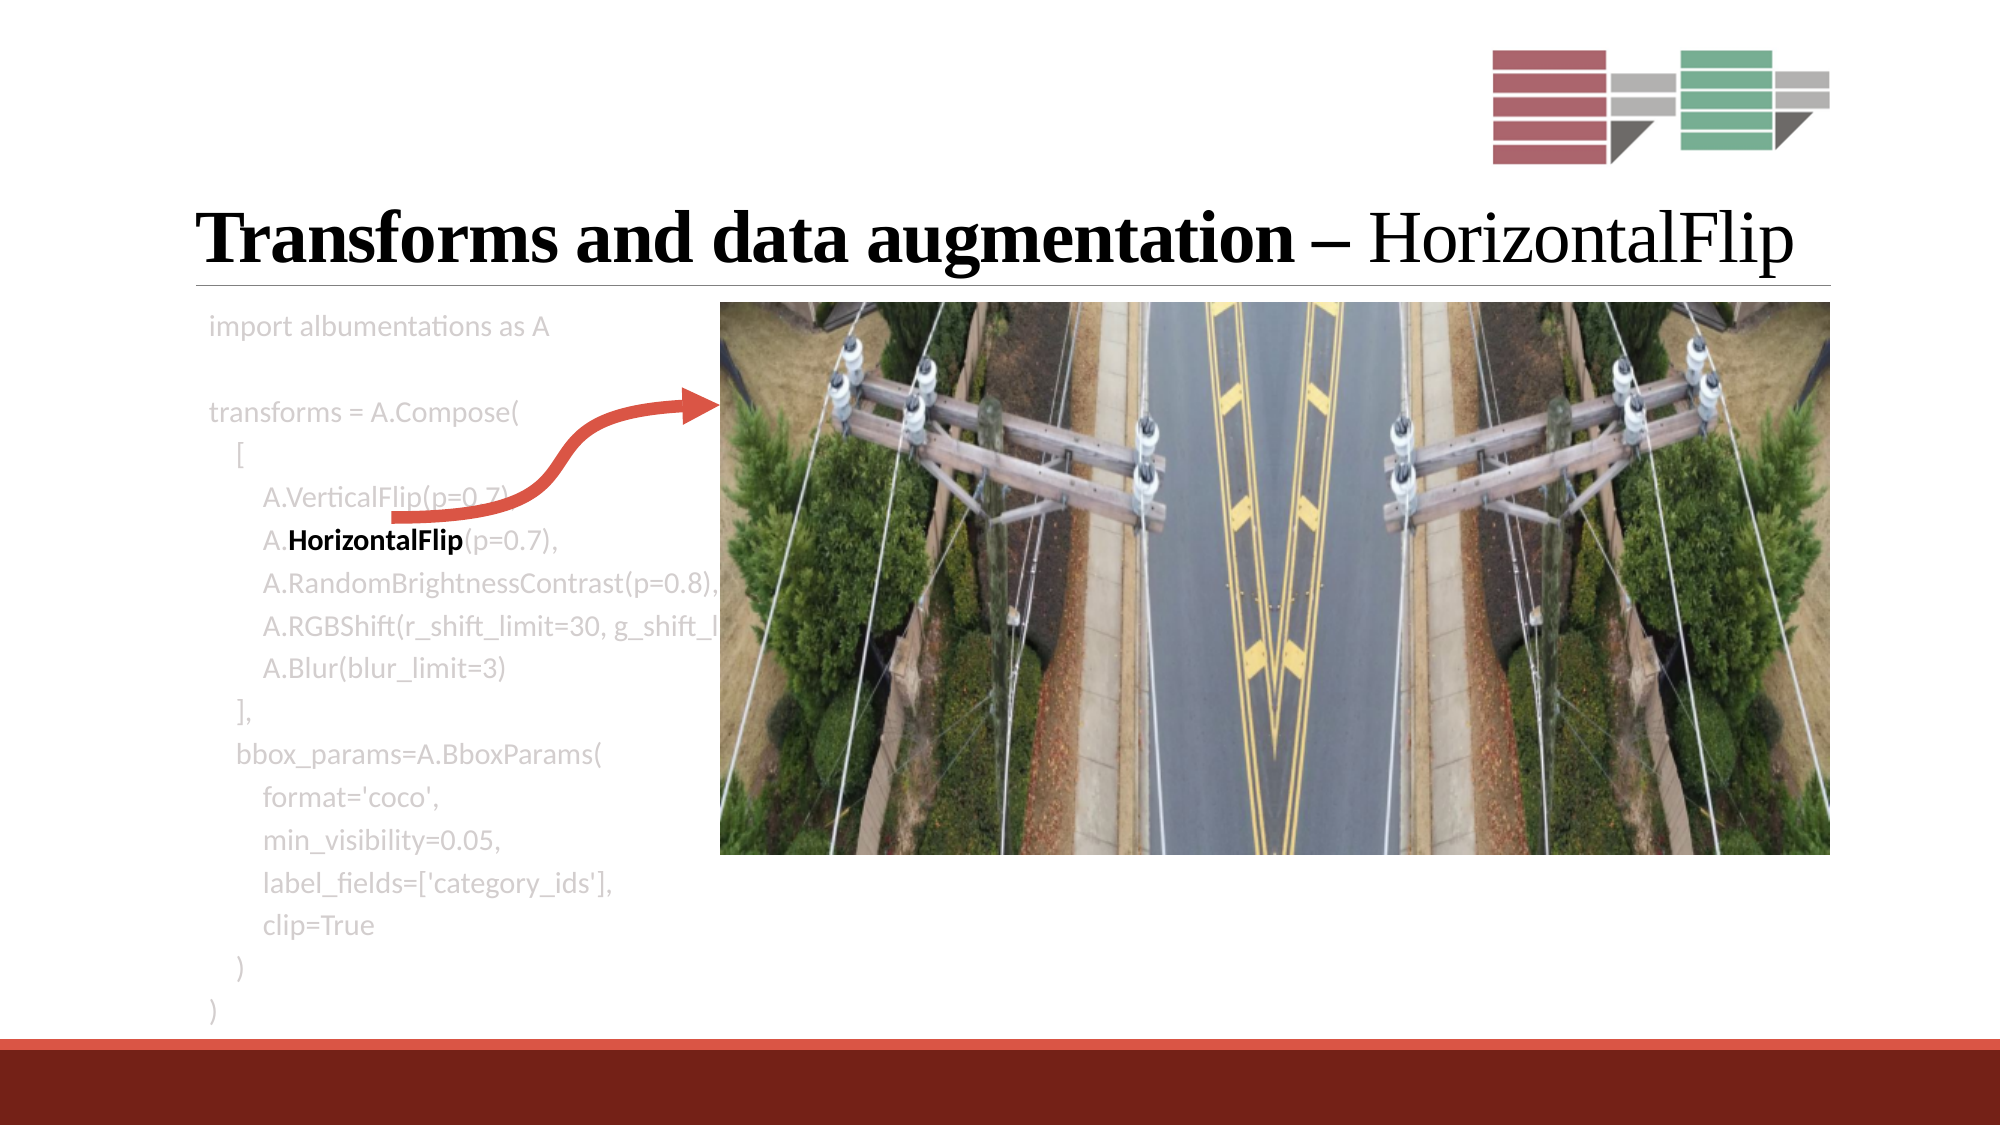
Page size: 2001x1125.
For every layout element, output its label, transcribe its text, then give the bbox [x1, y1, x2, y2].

title Transforms and data augmentation – HorizontalFlip [180, 47, 1830, 285]
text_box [390, 404, 721, 518]
list import albumentations as A transforms = A.Compose( [ A.VerticalFlip(p=0.7), A.HorizontalFlip(p=0.7), A.RandomBrightnessContrast(p=0.8), A.RGBShift(r_shift_limit=30, g_shift_limit=30, b_shift_limit=30, p=0.3), A.Blur(blur_limit=3) ], bbox_params=A.BboxParams( format='coco', min_visibility=0.05, label_fields=['category_ids'], clip=True ) ) [180, 302, 1830, 1037]
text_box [719, 302, 1831, 856]
